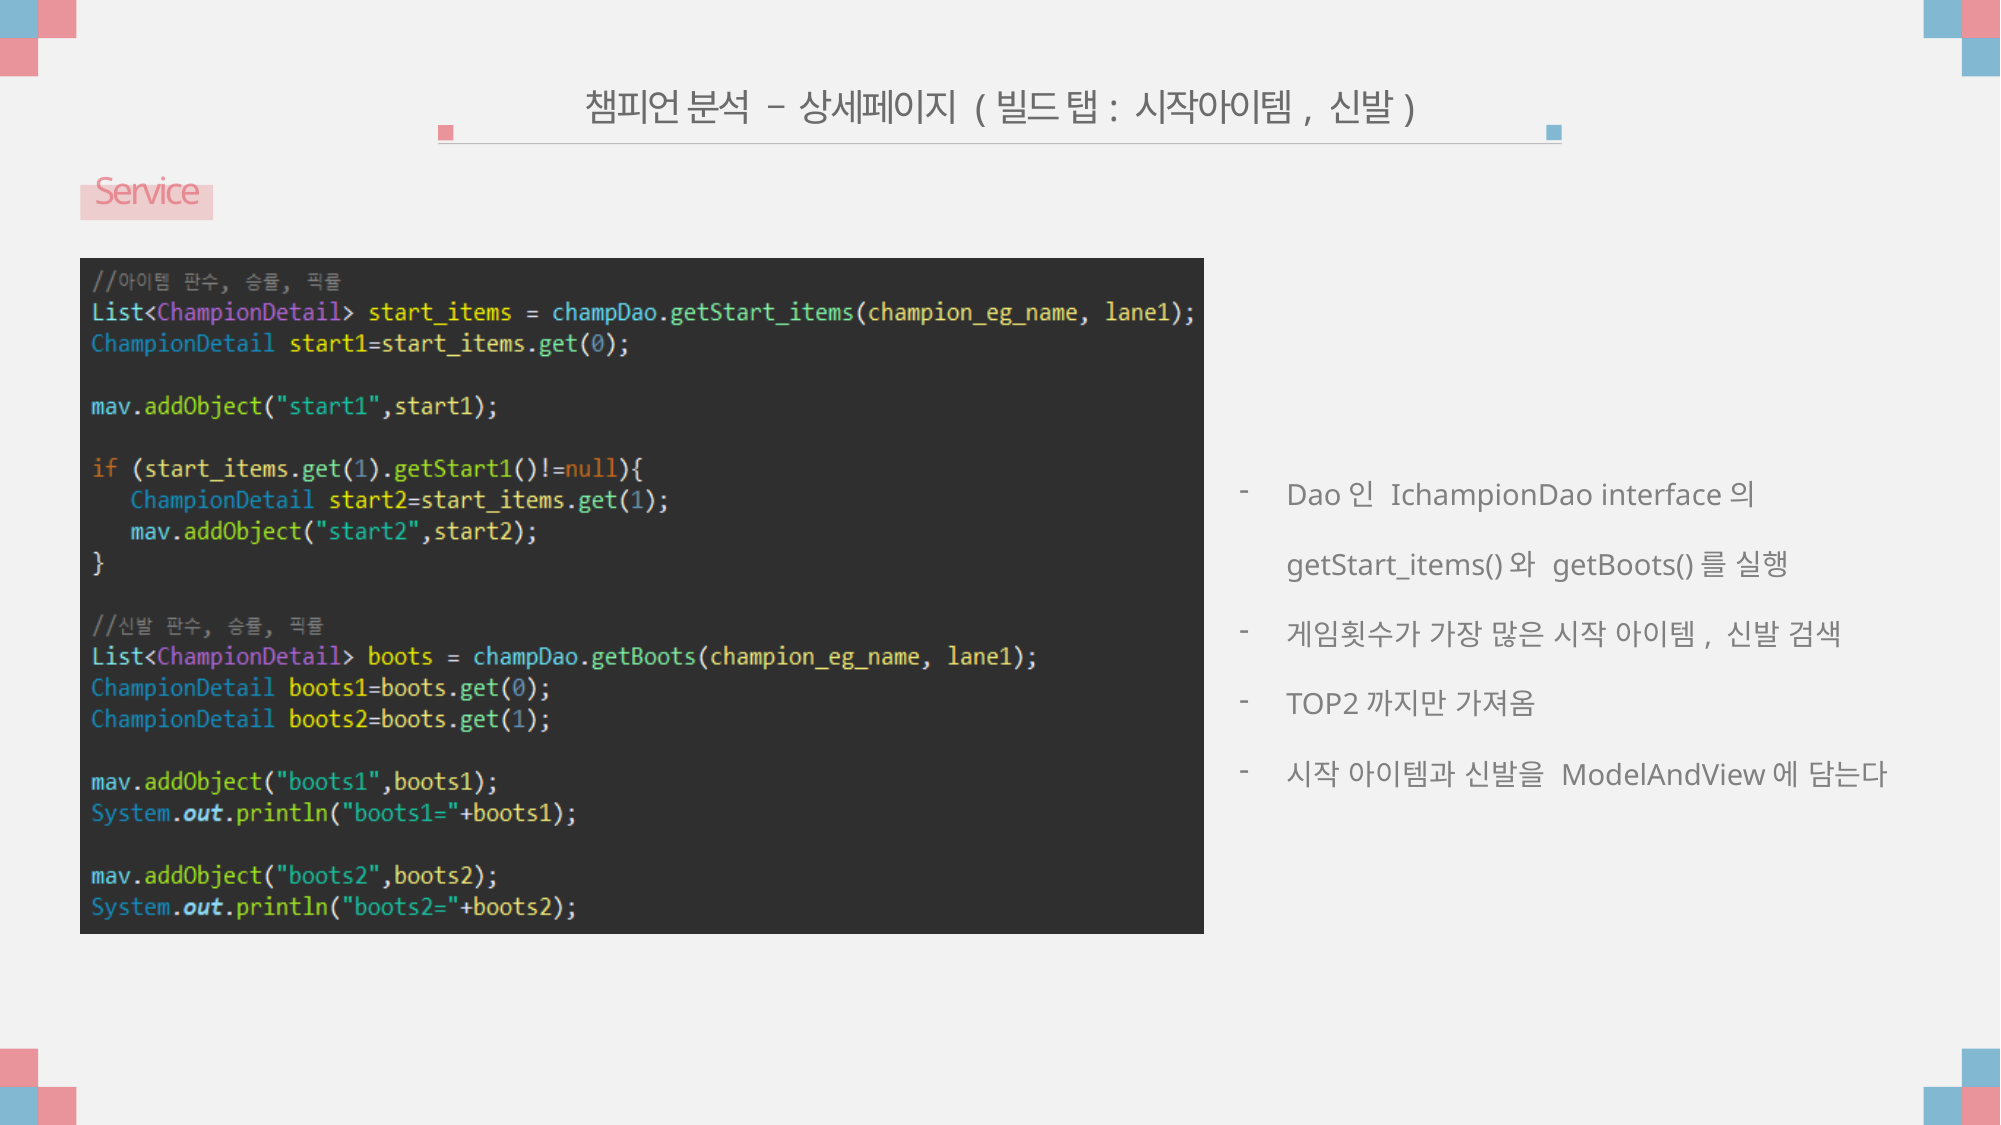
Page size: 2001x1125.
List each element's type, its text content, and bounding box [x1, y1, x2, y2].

text_box [1961, 37, 2000, 77]
text_box [37, 0, 77, 39]
text_box [1961, 1048, 2000, 1088]
text_box [1923, 1086, 1963, 1125]
text_box [0, 37, 39, 77]
text_box [37, 1086, 77, 1125]
text_box [0, 1048, 39, 1088]
picture [80, 258, 1204, 934]
text_box [1963, 1088, 2000, 1125]
text_box [1923, 0, 1963, 39]
text_box [1545, 124, 1563, 141]
text_box [1963, 0, 2000, 37]
text_box [437, 124, 455, 142]
text_box 챔피언 분석 – 상세페이지 (빌드 탭: 시작아이템, 신발) [569, 76, 1430, 137]
text_box [0, 0, 37, 37]
text_box [0, 1088, 37, 1125]
text_box Dao인 IchampionDao interface의 getStart_items()와 getBoots()를 실행 게임횟수가 가장 많은 시작 아이템, 신발 검색 TOP2까지만 가져옴 시작 아이템과 신발을 ModelAndView에 담는다 [1224, 433, 1943, 799]
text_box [18, 159, 277, 221]
